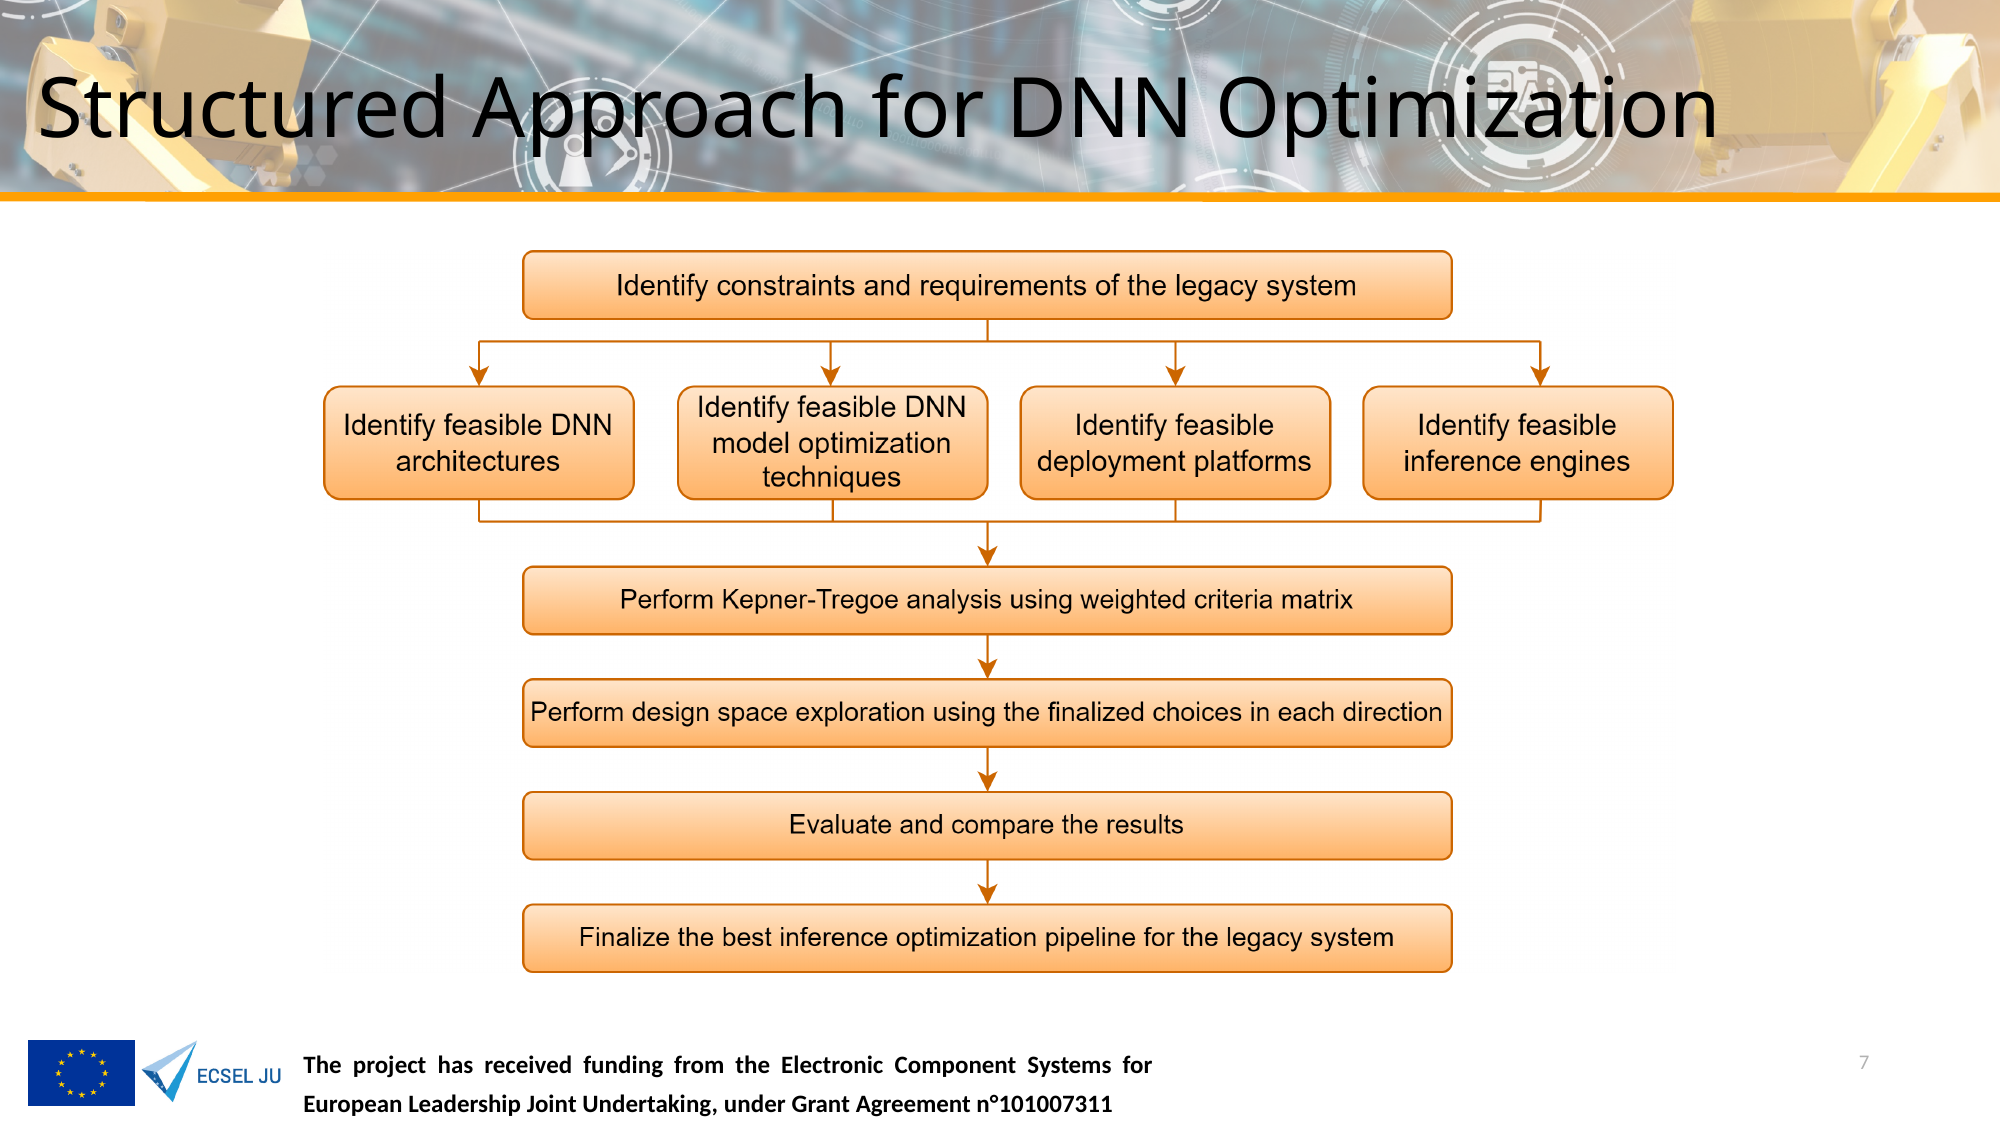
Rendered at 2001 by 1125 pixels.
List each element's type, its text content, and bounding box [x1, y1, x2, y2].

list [323, 250, 1676, 974]
slide_number 7 [1783, 1031, 1885, 1092]
picture [28, 1040, 135, 1106]
title Structured Approach for DNN Optimization [22, 0, 1770, 163]
picture [139, 1037, 287, 1106]
